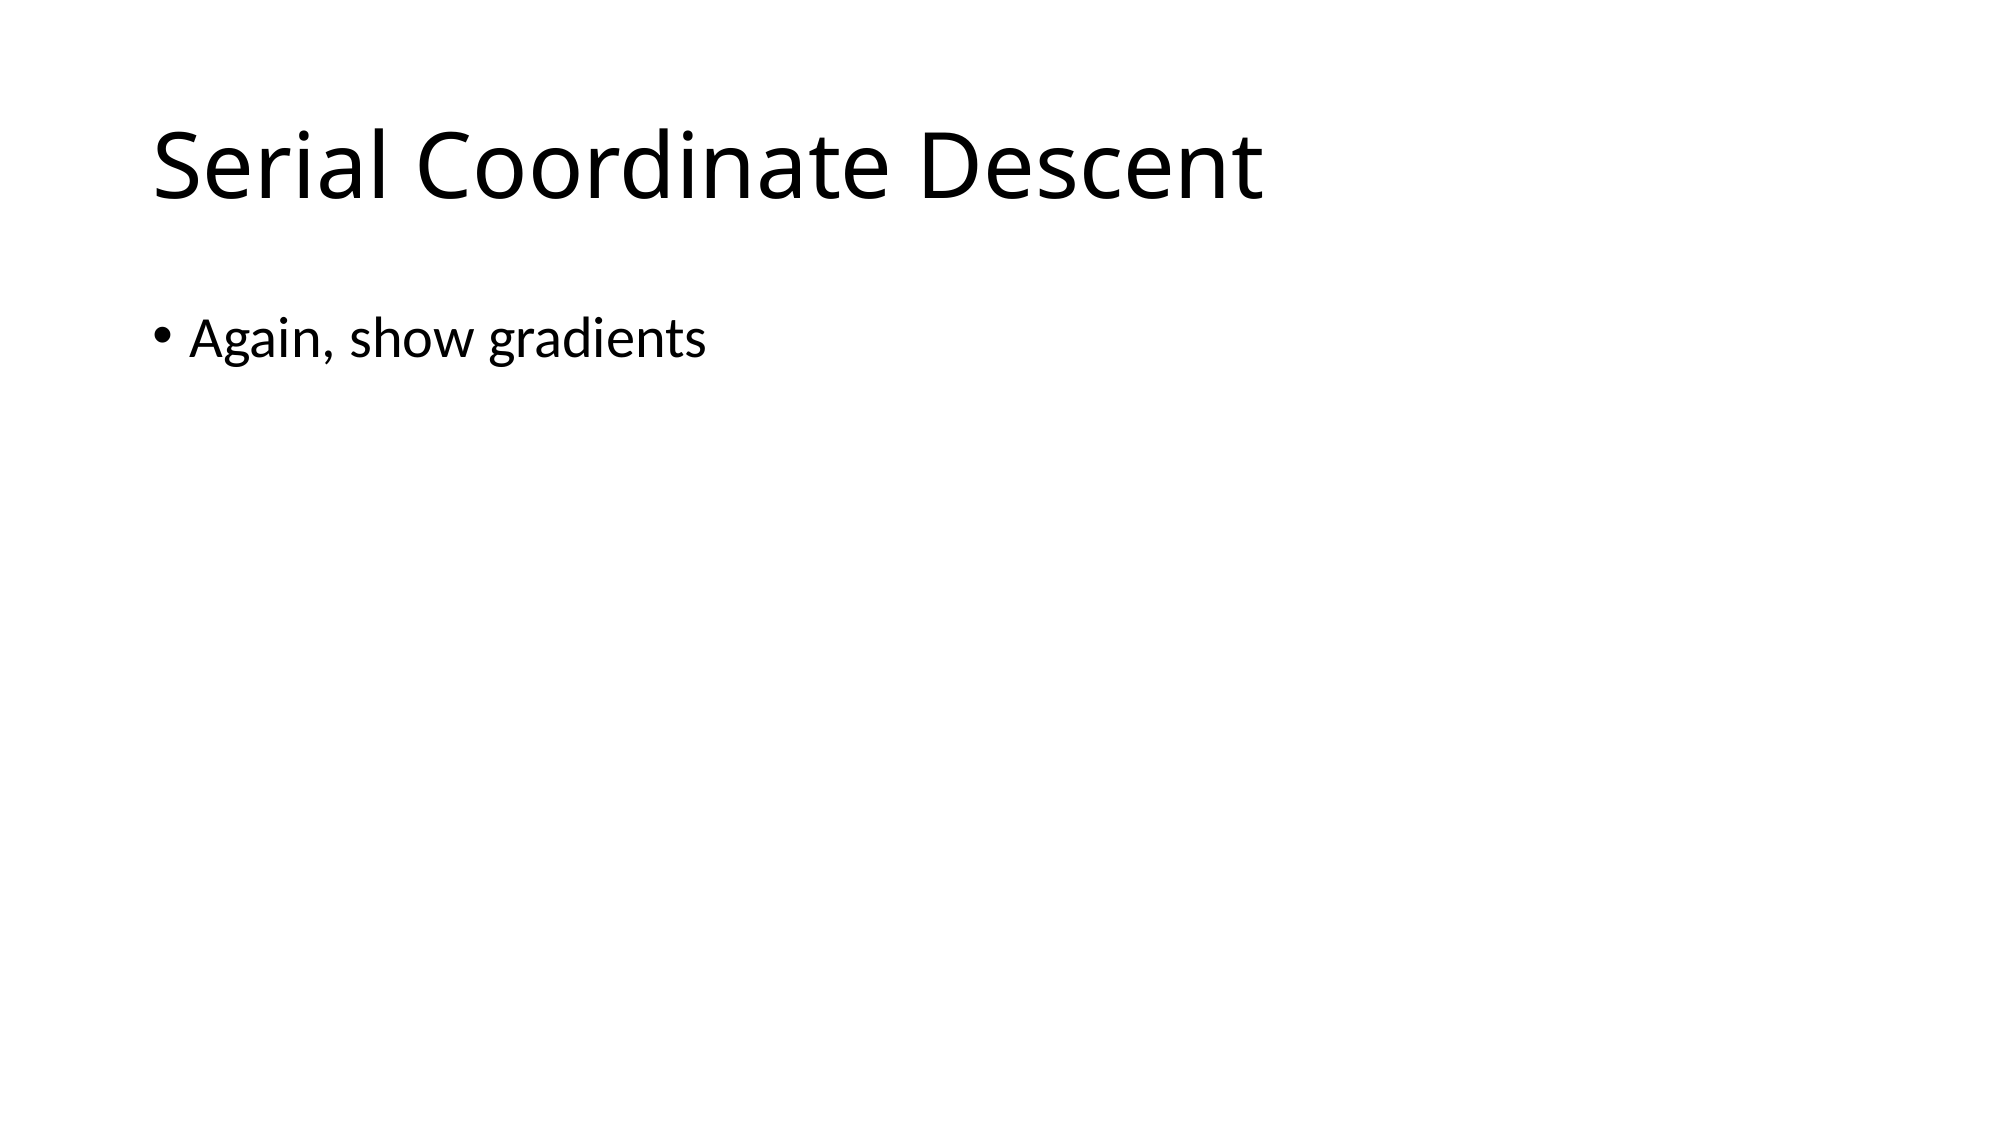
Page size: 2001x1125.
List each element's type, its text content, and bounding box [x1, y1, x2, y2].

title Serial Coordinate Descent [137, 59, 1863, 278]
list Again, show gradients [137, 299, 1863, 1014]
